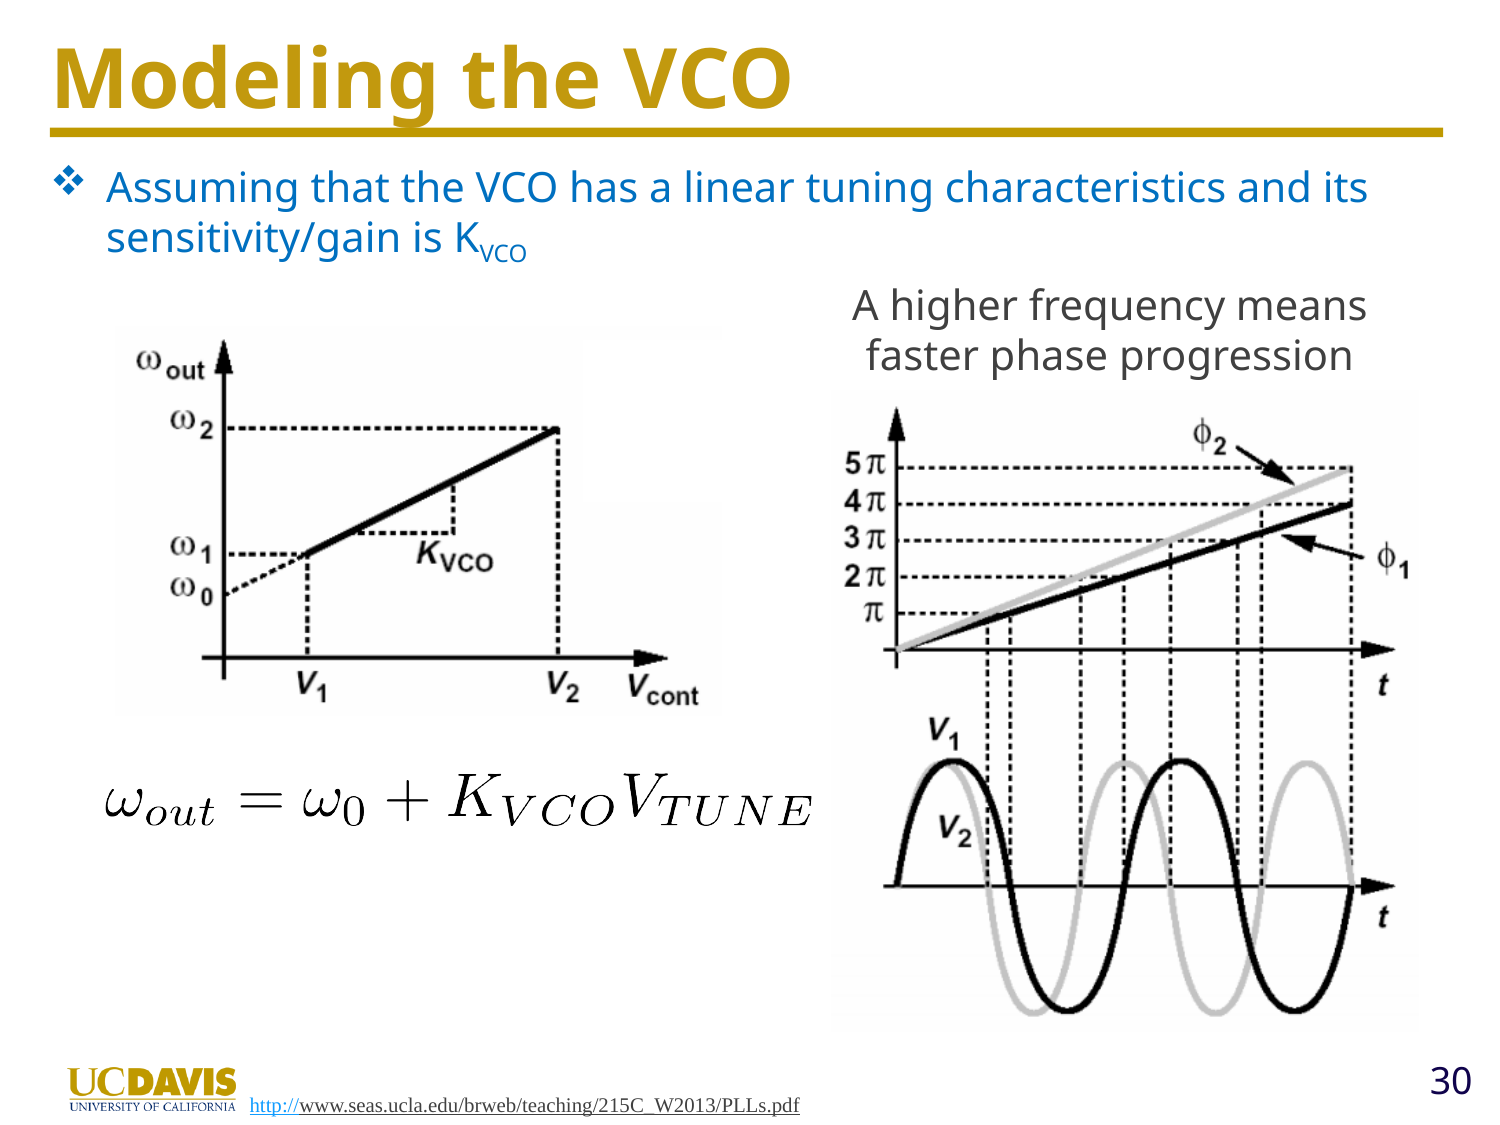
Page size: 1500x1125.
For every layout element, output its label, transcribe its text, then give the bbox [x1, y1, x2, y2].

text_box http://www.seas.ucla.edu/brweb/teaching/215C_W2013/PLLs.pdf [234, 1084, 985, 1125]
title Modeling the VCO [49, 0, 1444, 151]
picture [67, 1067, 236, 1111]
picture [114, 326, 723, 717]
text_box A higher frequency means faster phase progression [787, 271, 1433, 387]
picture [105, 772, 812, 827]
list Assuming that the VCO has a linear tuning characteristics and its sensitivity/gain is KVCO [49, 152, 1444, 865]
picture [831, 390, 1419, 1032]
